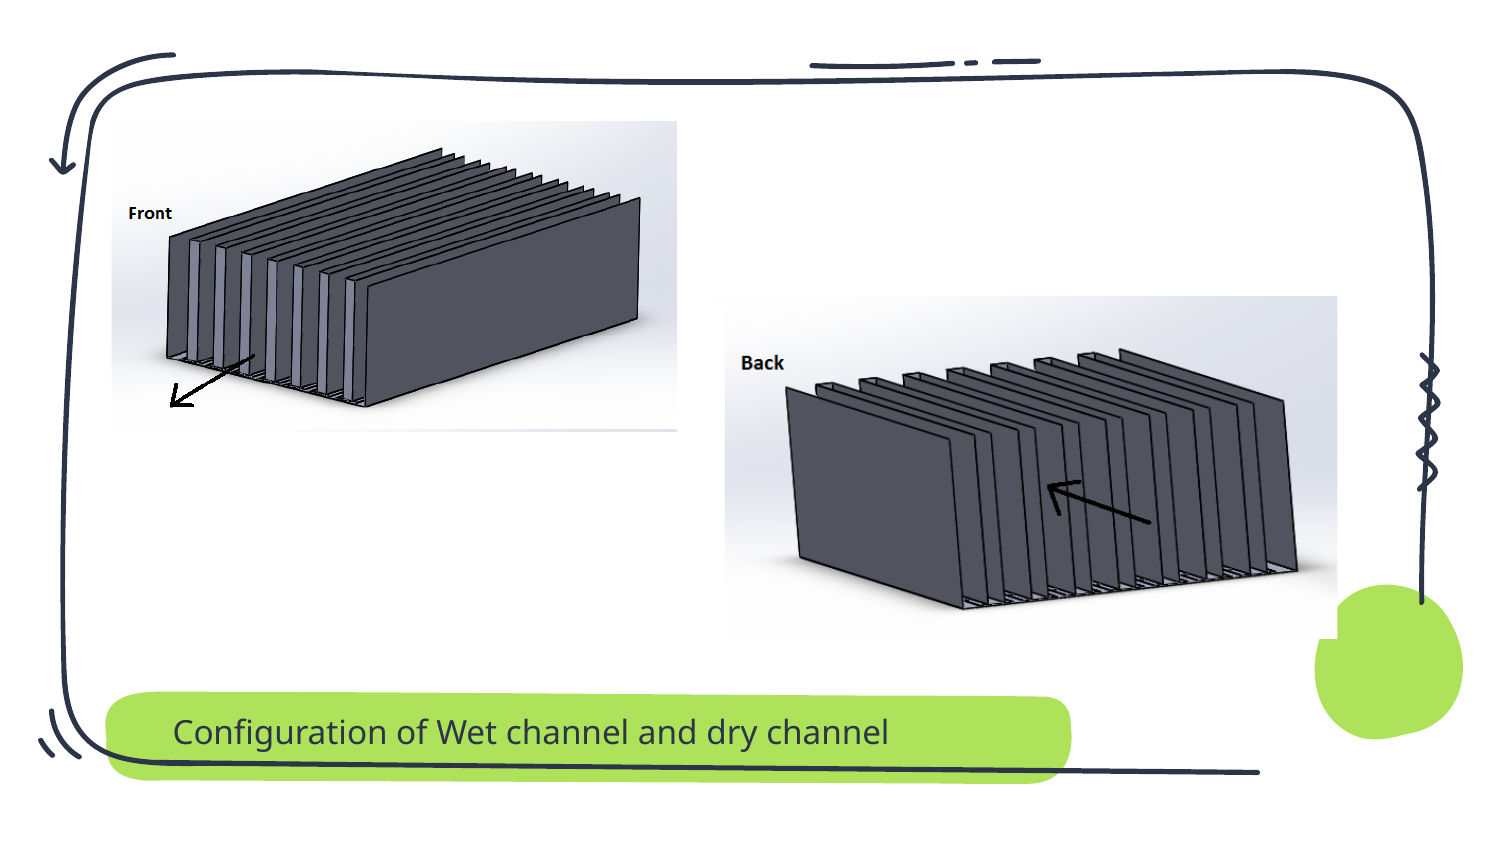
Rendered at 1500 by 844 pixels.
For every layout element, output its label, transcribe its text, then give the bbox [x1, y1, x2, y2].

picture [712, 296, 1338, 640]
list Configuration of Wet channel and dry channel [135, 699, 1041, 764]
picture [111, 121, 678, 432]
